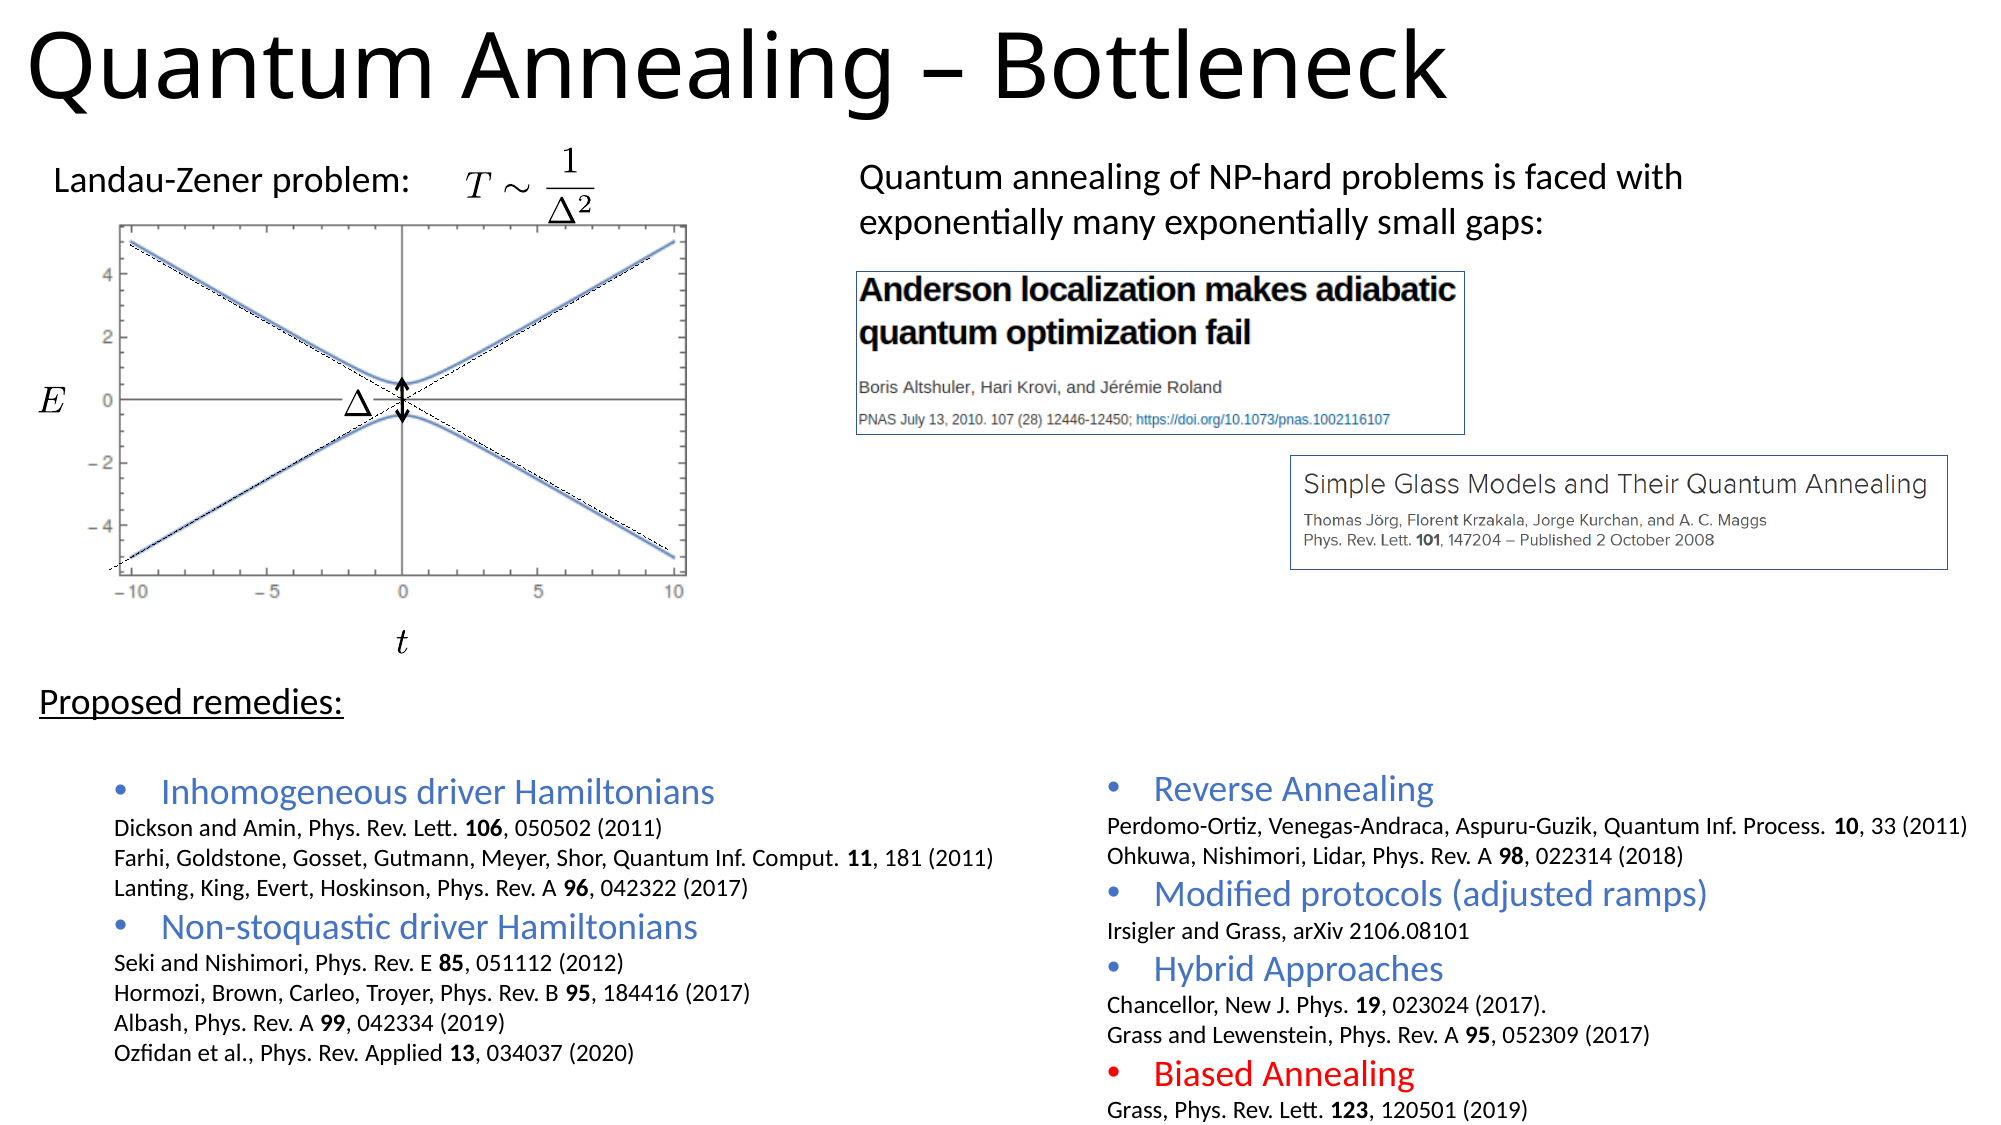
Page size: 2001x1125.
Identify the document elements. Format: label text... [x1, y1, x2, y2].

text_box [465, 147, 595, 224]
text_box Reverse Annealing Perdomo-Ortiz, Venegas-Andraca, Aspuru-Guzik, Quantum Inf. Process. 10, 33 (2011) Ohkuwa, Nishimori, Lidar, Phys. Rev. A 98, 022314 (2018) Modified protocols (adjusted ramps) Irsigler and Grass, arXiv 2106.08101 Hybrid Approaches Chancellor, New J. Phys. 19, 023024 (2017). Grass and Lewenstein, Phys. Rev. A 95, 052309 (2017) Biased Annealing Grass, Phys. Rev. Lett. 123, 120501 (2019) [1017, 711, 1984, 1125]
picture [86, 223, 687, 605]
text_box Quantum Annealing – Bottleneck [10, 1, 1736, 138]
text_box Quantum annealing of NP-hard problems is faced with exponentially many exponentially small gaps: [844, 144, 1700, 250]
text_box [36, 386, 67, 413]
text_box Proposed remedies: Inhomogeneous driver Hamiltonians Dickson and Amin, Phys. Rev. Lett. 106, 050502 (2011) Farhi, Goldstone, Gosset, Gutmann, Meyer, Shor, Quantum Inf. Comput. 11, 181 (2011) Lanting, King, Evert, Hoskinson, Phys. Rev. A 96, 042322 (2017) Non-stoquastic driver Hamiltonians Seki and Nishimori, Phys. Rev. E 85, 051112 (2012) Hormozi, Brown, Carleo, Troyer, Phys. Rev. B 95, 184416 (2017) Albash, Phys. Rev. A 99, 042334 (2019) Ozfidan et al., Phys. Rev. Applied 13, 034037 (2020) [24, 669, 1010, 1125]
picture [1290, 455, 1948, 570]
picture [855, 271, 1465, 435]
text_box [342, 389, 374, 417]
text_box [395, 629, 410, 654]
text_box Landau-Zener problem: [39, 147, 426, 208]
